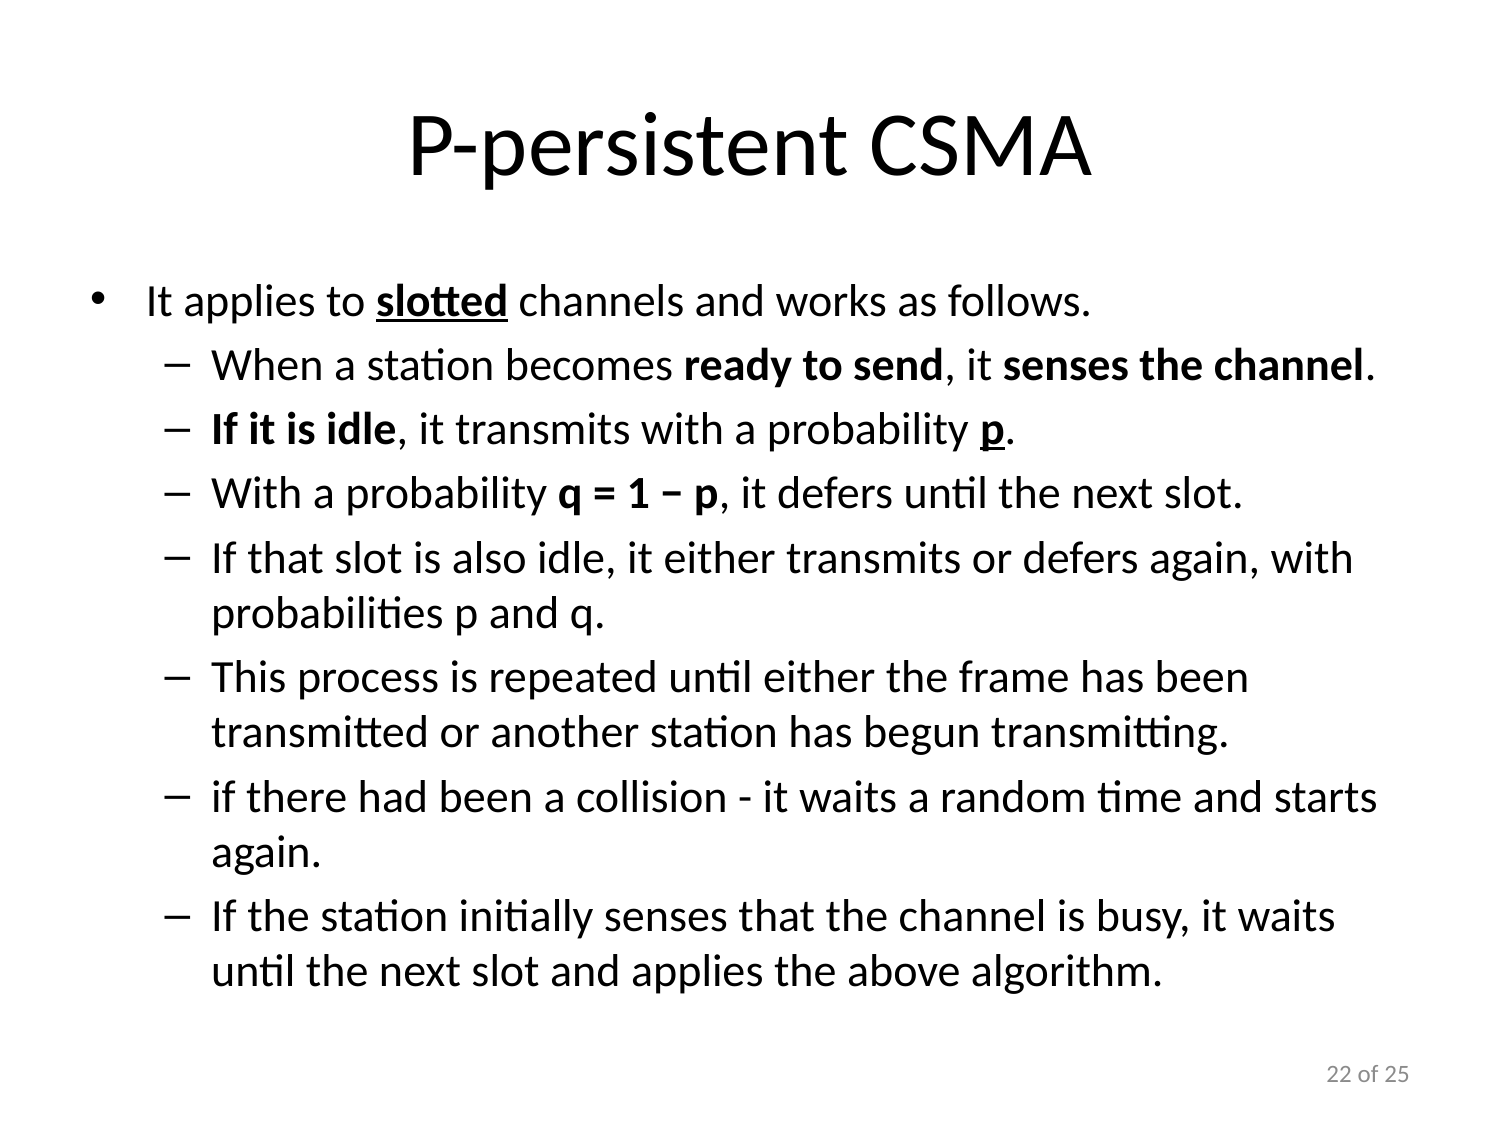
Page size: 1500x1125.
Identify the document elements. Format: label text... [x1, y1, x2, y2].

list It applies to slotted channels and works as follows. When a station becomes ready to send, it senses the channel. If it is idle, it transmits with a probability p. With a probability q = 1 − p, it defers until the next slot. If that slot is also idle, it either transmits or defers again, with probabilities p and q. This process is repeated until either the frame has been transmitted or another station has begun transmitting. if there had been a collision - it waits a random time and starts again. If the station initially senses that the channel is busy, it waits until the next slot and applies the above algorithm. [75, 262, 1425, 1005]
slide_number 22 of 25 [1074, 1042, 1425, 1103]
title P-persistent CSMA [75, 45, 1425, 233]
